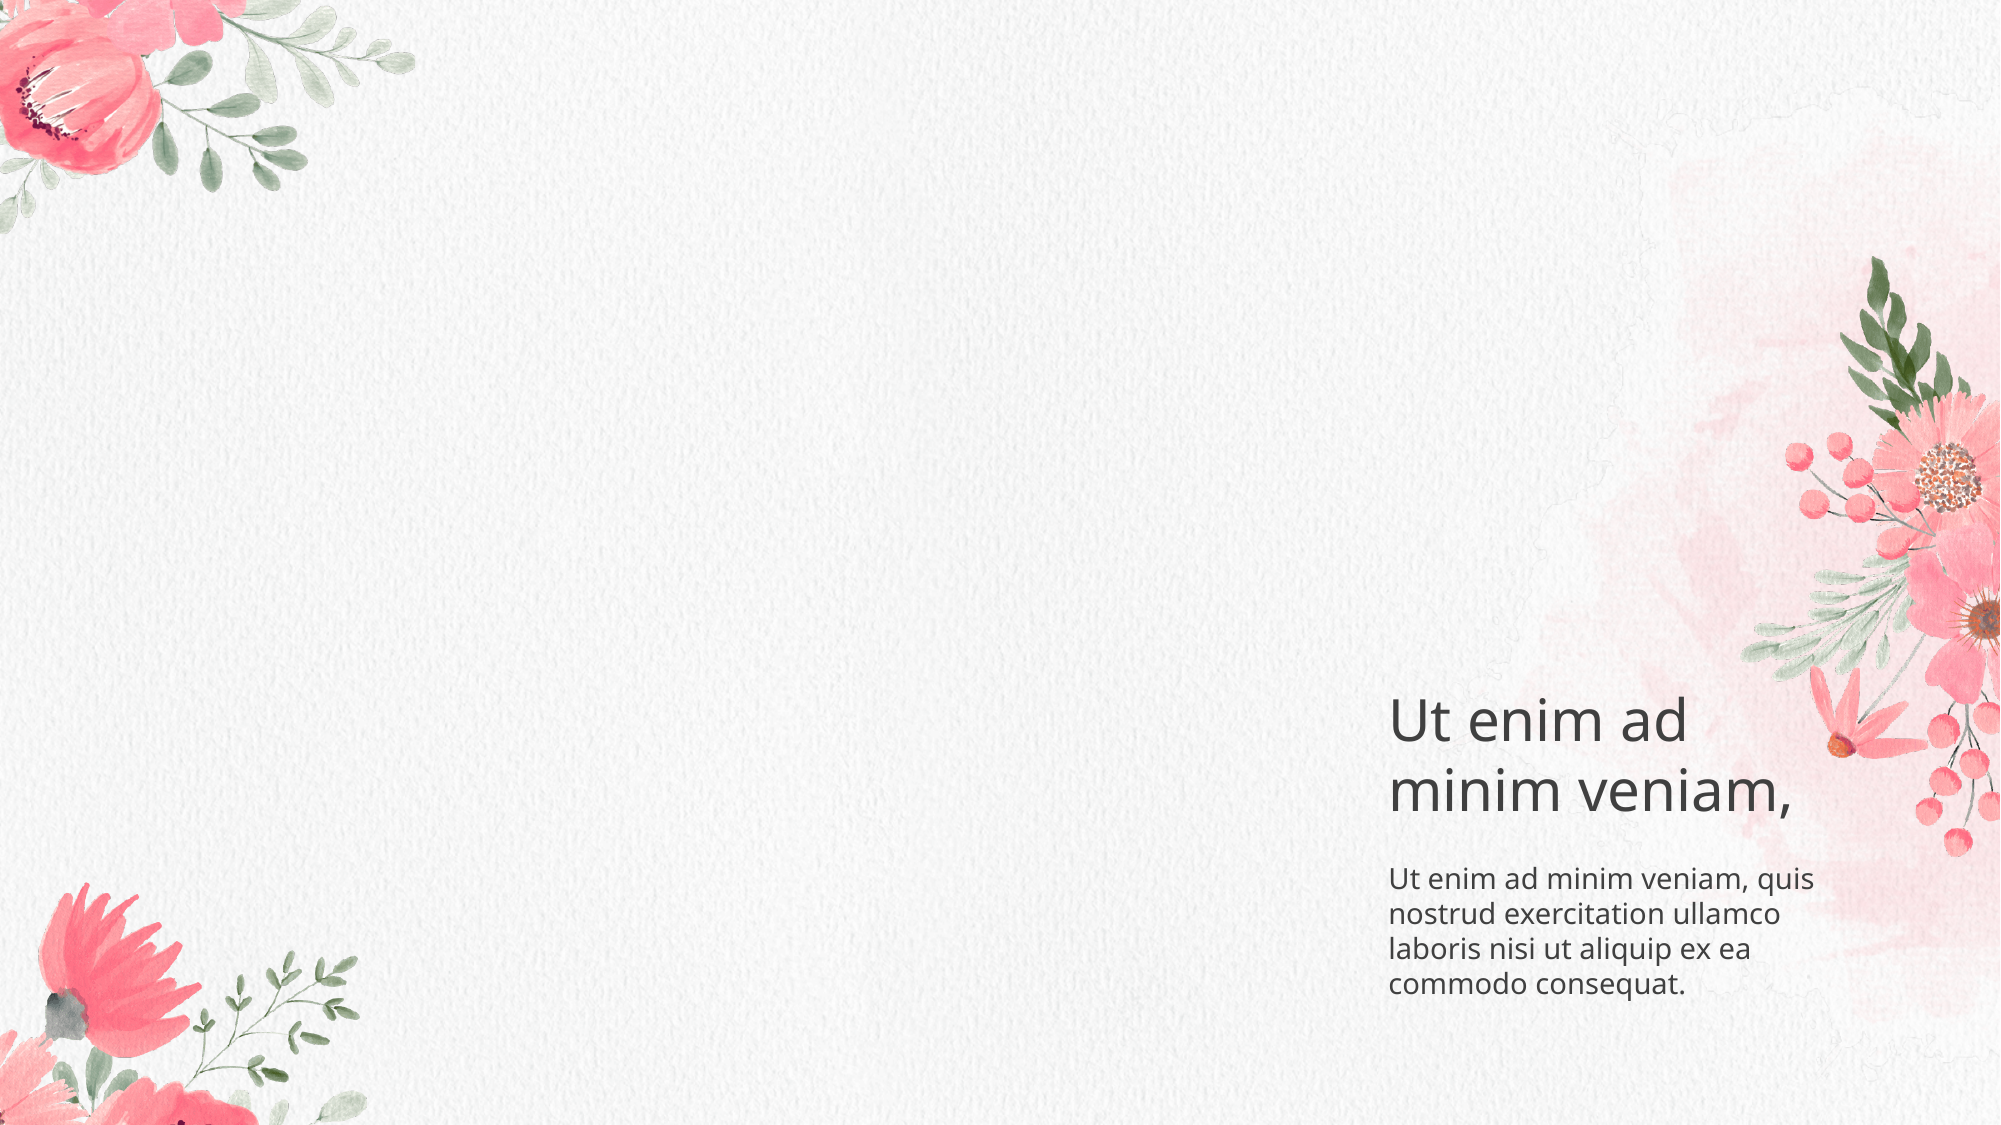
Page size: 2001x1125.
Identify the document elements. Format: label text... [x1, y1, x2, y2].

picture [0, 0, 2001, 1125]
text_box Ut enim ad minim veniam, [1373, 676, 1863, 831]
text_box Ut enim ad minim veniam, quis nostrud exercitation ullamco laboris nisi ut aliquip ex ea commodo consequat. [1373, 852, 1863, 1008]
